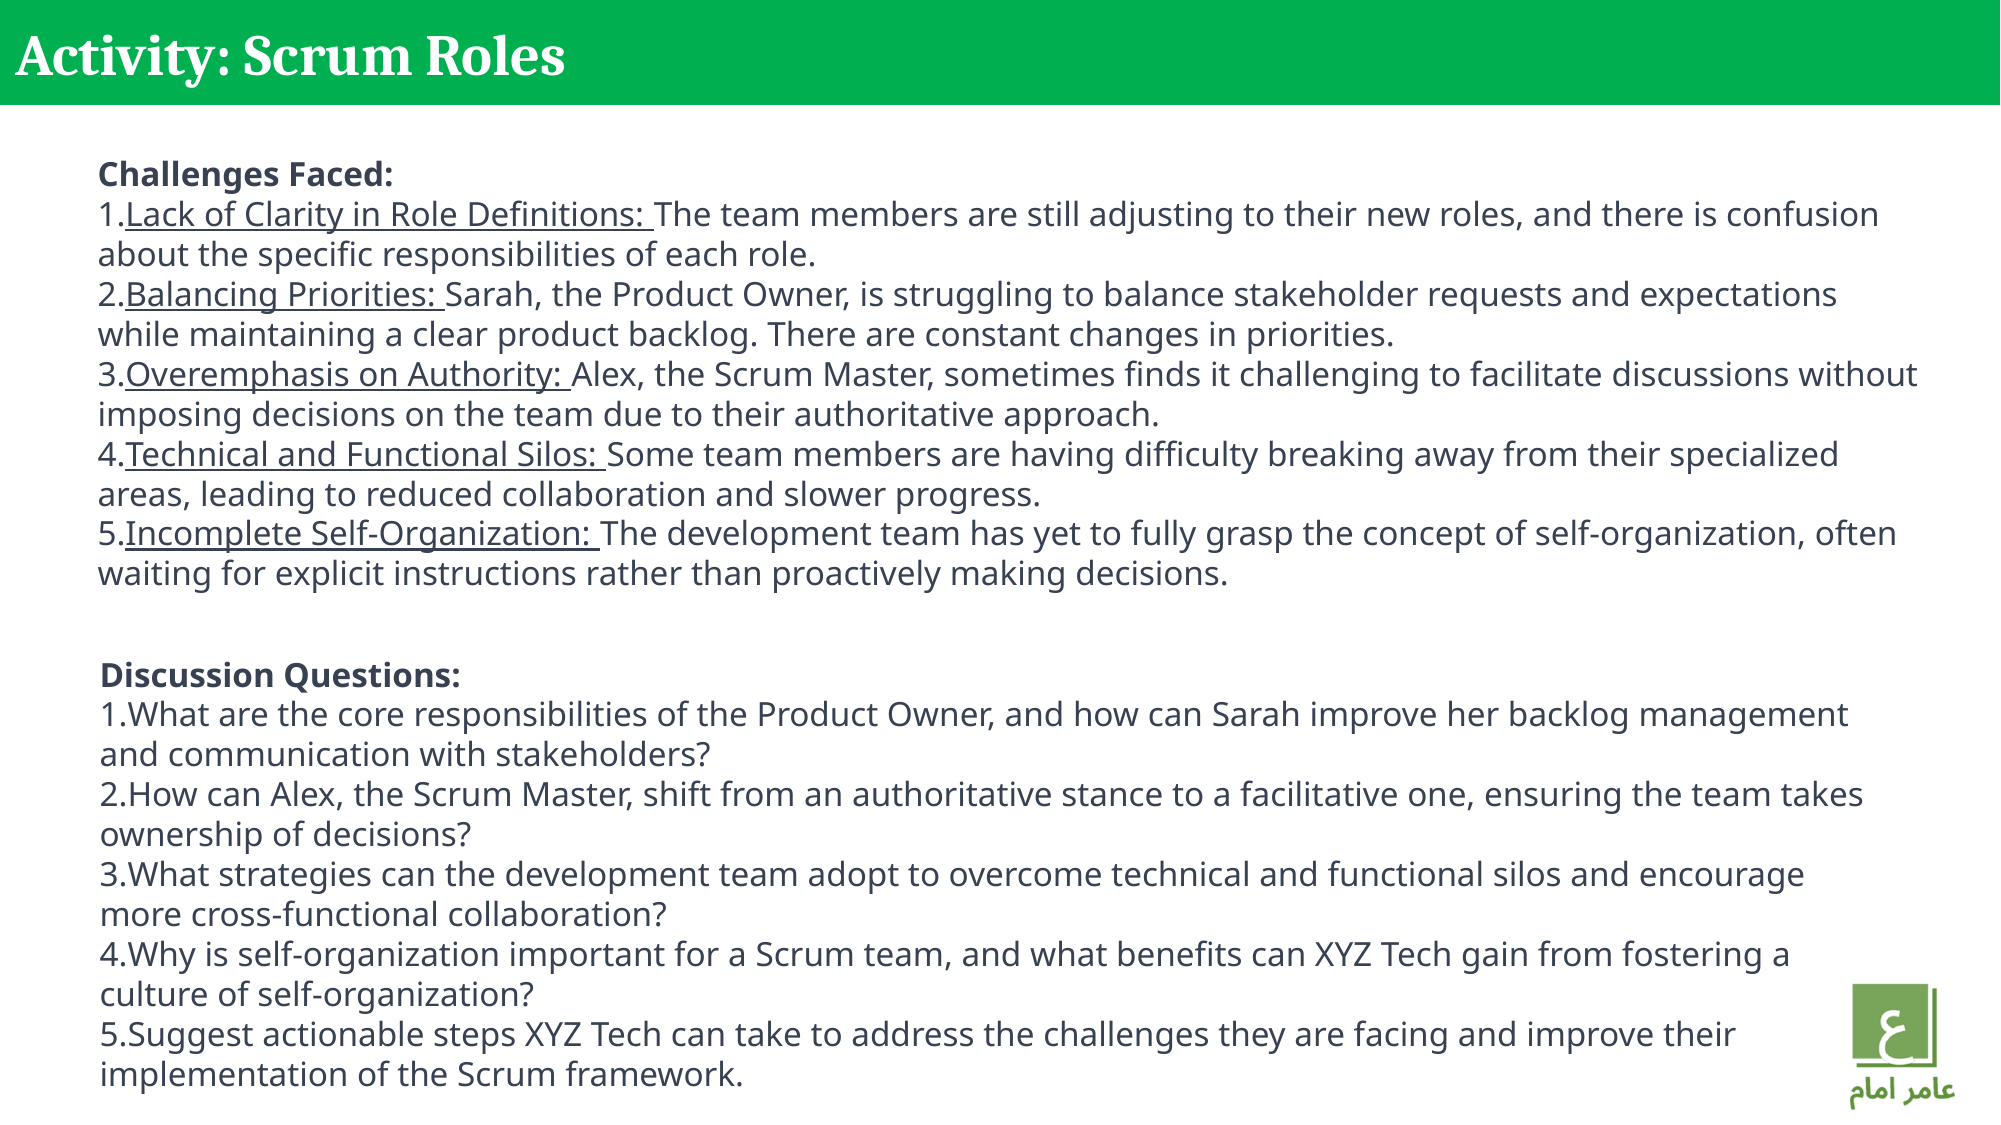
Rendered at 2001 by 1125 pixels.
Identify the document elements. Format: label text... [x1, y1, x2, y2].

title Activity: Scrum Roles [0, 0, 2000, 105]
picture [1819, 960, 1975, 1125]
text_box Challenges Faced: Lack of Clarity in Role Definitions: The team members are still adjusting to their new roles, and there is confusion about the specific responsibilities of each role. Balancing Priorities: Sarah, the Product Owner, is struggling to balance stakeholder requests and expectations while maintaining a clear product backlog. There are constant changes in priorities. Overemphasis on Authority: Alex, the Scrum Master, sometimes finds it challenging to facilitate discussions without imposing decisions on the team due to their authoritative approach. Technical and Functional Silos: Some team members are having difficulty breaking away from their specialized areas, leading to reduced collaboration and slower progress. Incomplete Self-Organization: The development team has yet to fully grasp the concept of self-organization, often waiting for explicit instructions rather than proactively making decisions. [82, 145, 1941, 600]
text_box Discussion Questions: What are the core responsibilities of the Product Owner, and how can Sarah improve her backlog management and communication with stakeholders? How can Alex, the Scrum Master, shift from an authoritative stance to a facilitative one, ensuring the team takes ownership of decisions? What strategies can the development team adopt to overcome technical and functional silos and encourage more cross-functional collaboration? Why is self-organization important for a Scrum team, and what benefits can XYZ Tech gain from fostering a culture of self-organization? Suggest actionable steps XYZ Tech can take to address the challenges they are facing and improve their implementation of the Scrum framework. [84, 646, 1897, 1101]
